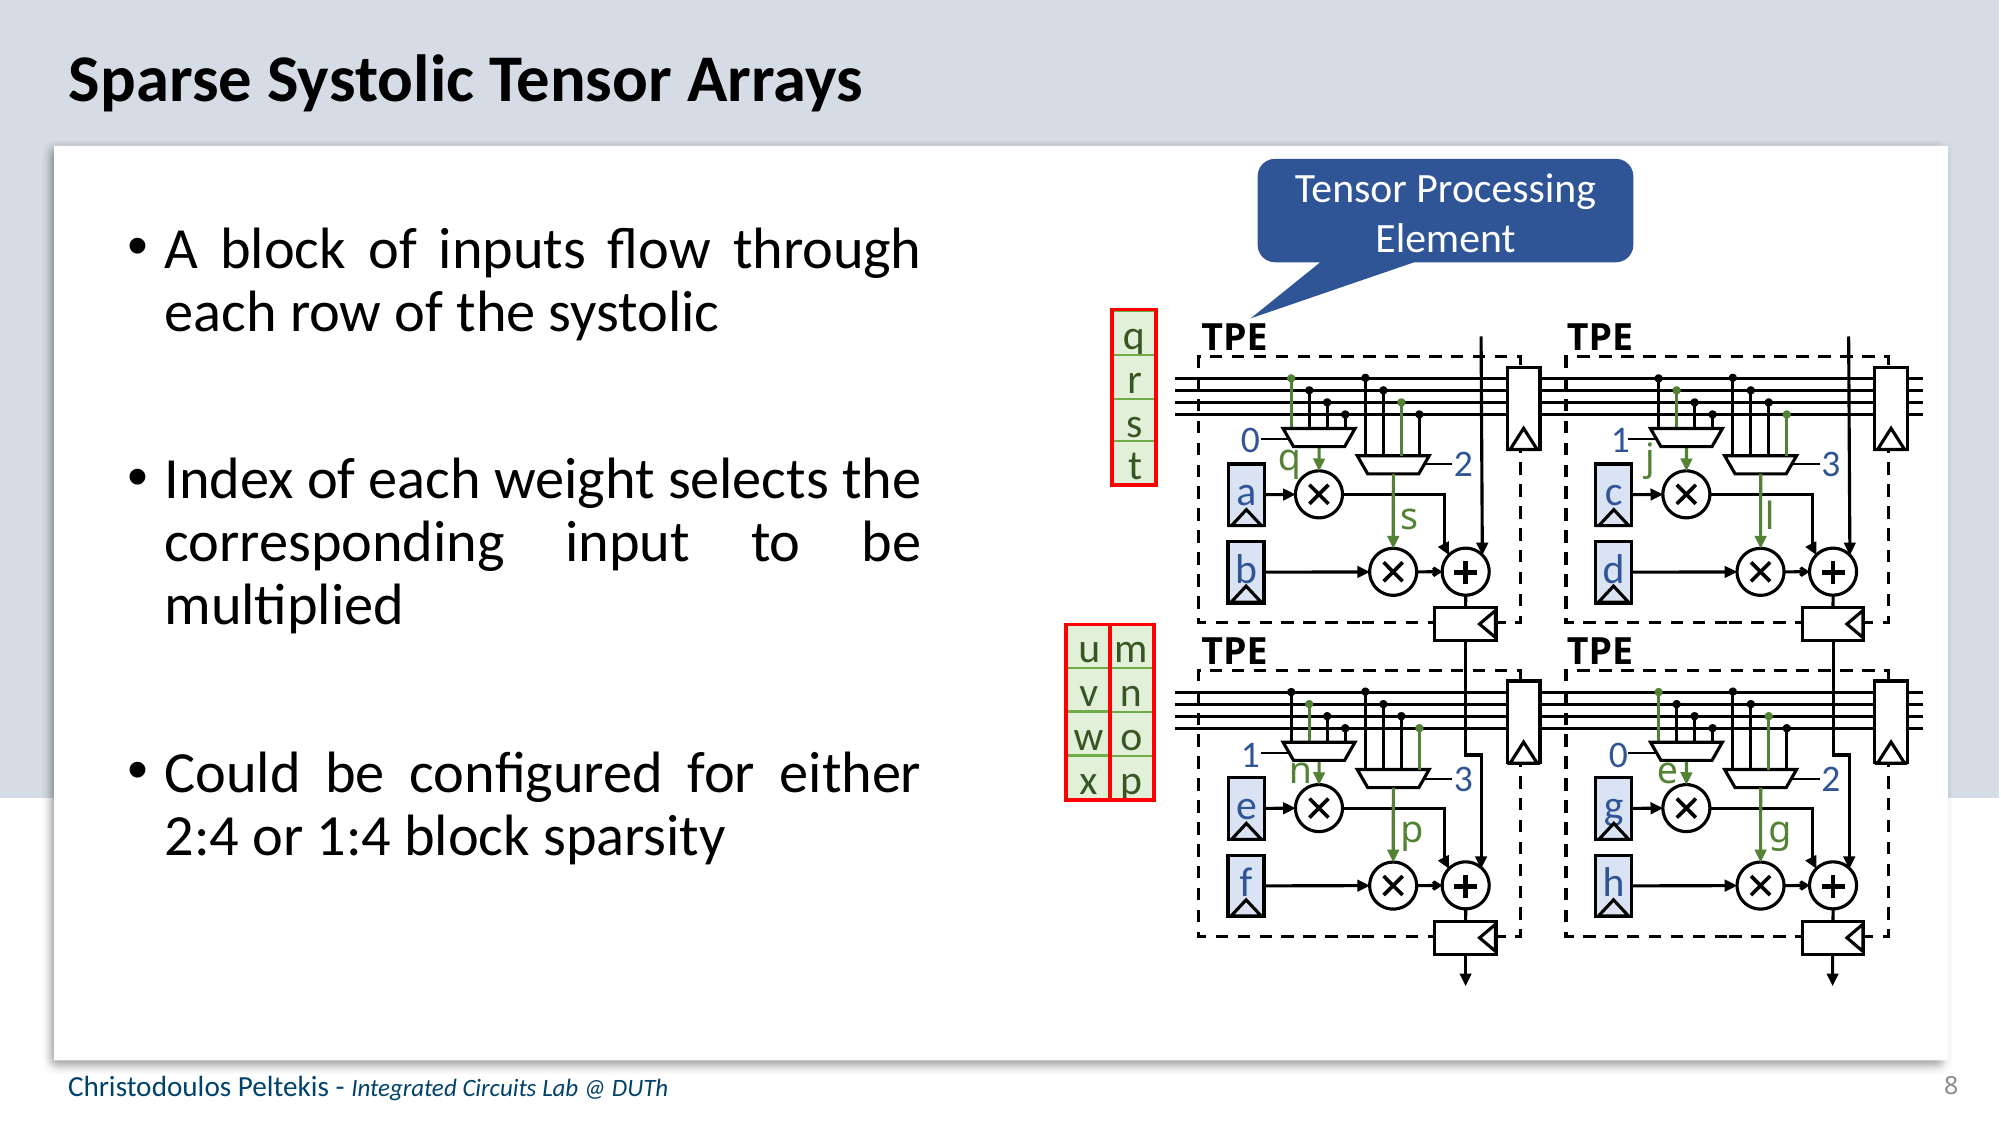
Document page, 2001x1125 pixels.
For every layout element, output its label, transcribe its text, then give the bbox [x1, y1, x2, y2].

text_box [1678, 718, 1693, 727]
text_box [1874, 680, 1908, 747]
text_box 1 [1596, 415, 1645, 468]
text_box [1367, 718, 1382, 727]
text_box [1734, 392, 1749, 401]
text_box p [1385, 797, 1393, 808]
text_box [1788, 730, 1832, 747]
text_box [1394, 808, 1450, 869]
text_box [1850, 763, 1889, 937]
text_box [1228, 777, 1265, 840]
text_box TPE [1186, 305, 1283, 366]
text_box g [1761, 797, 1807, 808]
text_box [1734, 706, 1749, 715]
text_box [1678, 404, 1693, 413]
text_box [1662, 470, 1710, 518]
text_box [1403, 404, 1479, 413]
text_box 3 [1806, 431, 1848, 492]
text_box [1565, 404, 1657, 413]
text_box [1770, 404, 1847, 413]
text_box [1111, 308, 1157, 486]
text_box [1737, 548, 1785, 596]
text_box [1467, 694, 1506, 703]
text_box [1385, 718, 1400, 727]
text_box [1467, 718, 1506, 727]
text_box [1367, 392, 1382, 401]
text_box [1851, 356, 1889, 377]
text_box [1367, 706, 1382, 715]
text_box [1816, 593, 1850, 655]
text_box [1734, 404, 1749, 413]
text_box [1369, 862, 1417, 910]
text_box [1198, 694, 1290, 703]
text_box [1483, 763, 1522, 937]
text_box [1442, 861, 1490, 909]
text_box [1809, 861, 1857, 909]
text_box s [1385, 484, 1393, 494]
text_box 1 [1226, 729, 1275, 782]
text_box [1449, 906, 1483, 969]
text_box TPE [1552, 305, 1649, 366]
text_box [1355, 768, 1431, 789]
text_box e [1642, 738, 1693, 799]
text_box [1660, 380, 1731, 389]
text_box [1770, 718, 1832, 727]
text_box [1835, 706, 1873, 715]
text_box [1484, 404, 1506, 413]
text_box [1722, 454, 1799, 475]
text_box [1394, 494, 1450, 556]
text_box 0 [1594, 729, 1643, 782]
text_box [1293, 706, 1308, 715]
text_box [1814, 807, 1848, 861]
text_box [1874, 367, 1908, 450]
text_box [1734, 694, 1832, 703]
text_box [1316, 427, 1357, 448]
text_box [1851, 380, 1873, 389]
text_box [1367, 694, 1464, 703]
text_box [1565, 718, 1657, 727]
text_box p [1394, 797, 1439, 808]
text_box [1816, 906, 1850, 969]
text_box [1709, 494, 1760, 556]
text_box [1198, 380, 1290, 389]
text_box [1507, 680, 1541, 747]
text_box [1311, 706, 1364, 715]
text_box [1595, 855, 1632, 917]
text_box [1198, 392, 1290, 401]
text_box [1693, 741, 1725, 762]
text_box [1507, 367, 1541, 450]
text_box [1293, 380, 1364, 389]
text_box [1198, 730, 1449, 937]
text_box [1198, 356, 1479, 377]
text_box [1763, 465, 1848, 548]
text_box [1670, 427, 1725, 448]
text_box [1752, 706, 1832, 715]
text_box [1595, 777, 1632, 840]
text_box 0 [1594, 722, 1643, 728]
text_box [1467, 670, 1522, 691]
text_box s [1394, 484, 1433, 494]
text_box [1198, 706, 1290, 715]
text_box [1198, 670, 1464, 691]
text_box g [1753, 797, 1760, 808]
text_box [1835, 694, 1873, 703]
text_box [1327, 741, 1357, 762]
text_box [1355, 454, 1431, 475]
text_box [1752, 392, 1847, 401]
text_box [1851, 392, 1873, 401]
text_box l [1761, 484, 1790, 494]
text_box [1369, 548, 1417, 596]
text_box [1293, 718, 1308, 727]
text_box [1329, 718, 1364, 727]
text_box [1565, 706, 1657, 715]
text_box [1295, 784, 1343, 832]
text_box [1835, 730, 1873, 747]
text_box [1311, 404, 1326, 413]
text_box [1809, 548, 1857, 596]
text_box [1835, 718, 1873, 727]
text_box [1311, 392, 1364, 401]
text_box 2 [1439, 431, 1481, 492]
text_box [1696, 404, 1731, 413]
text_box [1228, 855, 1265, 917]
text_box [1403, 718, 1464, 727]
slide_number 8 [1523, 1056, 1974, 1117]
text_box [1446, 807, 1480, 861]
text_box [1752, 718, 1767, 727]
text_box [1421, 730, 1464, 747]
text_box [1850, 416, 1889, 624]
text_box 0 [1226, 415, 1275, 468]
text_box [1660, 392, 1675, 401]
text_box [1342, 808, 1393, 869]
text_box [1385, 404, 1400, 413]
text_box n [1273, 738, 1327, 799]
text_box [1662, 784, 1710, 832]
text_box [1752, 404, 1767, 413]
text_box 2 [1806, 763, 1856, 807]
text_box [1788, 416, 1847, 463]
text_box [1737, 862, 1785, 910]
text_box [1385, 706, 1464, 715]
text_box Christodoulos Peltekis - Integrated Circuits Lab @ DUTh [53, 1046, 697, 1123]
text_box 3 [1439, 763, 1488, 807]
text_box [1595, 463, 1632, 526]
text_box [1367, 380, 1479, 389]
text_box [1709, 808, 1760, 869]
text_box l [1750, 484, 1760, 494]
text_box [1467, 706, 1506, 715]
text_box [1660, 694, 1731, 703]
text_box [1483, 380, 1506, 389]
text_box [1293, 392, 1308, 401]
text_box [1449, 593, 1483, 655]
text_box [1198, 416, 1449, 624]
text_box [1395, 465, 1480, 548]
text_box [1367, 404, 1382, 413]
text_box [1565, 670, 1832, 691]
text_box [1565, 730, 1816, 937]
text_box A block of inputs flow through each row of the systolic Index of each weight selects the corresponding input to be multiplied Could be configured for either 2:4 or 1:4 block sparsity [112, 210, 937, 1005]
text_box [1198, 404, 1290, 413]
text_box [1198, 718, 1290, 727]
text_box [1342, 494, 1393, 556]
text_box [1483, 416, 1522, 624]
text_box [1359, 747, 1588, 763]
text_box [1385, 392, 1479, 401]
text_box [1565, 356, 1847, 377]
text_box [1565, 416, 1816, 624]
text_box [1660, 706, 1675, 715]
text_box [1696, 718, 1731, 727]
text_box [1835, 670, 1889, 691]
text_box [1111, 623, 1155, 801]
text_box 2 [1483, 431, 1488, 492]
text_box [1065, 623, 1111, 801]
text_box [1565, 392, 1657, 401]
text_box j [1632, 425, 1670, 486]
text_box TPE [1552, 619, 1649, 680]
text_box q [1265, 425, 1316, 486]
text_box [1483, 356, 1522, 377]
text_box TPE [1186, 619, 1283, 680]
text_box 3 [1850, 431, 1856, 492]
text_box [1329, 404, 1364, 413]
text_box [1228, 541, 1265, 603]
text_box [1660, 718, 1675, 727]
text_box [1761, 808, 1817, 869]
text_box [1734, 380, 1847, 389]
text_box [1722, 768, 1799, 789]
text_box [1761, 494, 1817, 556]
text_box [1678, 706, 1731, 715]
text_box [1678, 392, 1731, 401]
text_box [1293, 694, 1364, 703]
text_box Tensor Processing Element [1250, 157, 1635, 320]
text_box 0 [1226, 407, 1275, 414]
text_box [1442, 548, 1490, 596]
text_box [1565, 694, 1657, 703]
text_box [1421, 416, 1480, 463]
text_box [1483, 392, 1506, 401]
text_box [1660, 404, 1675, 413]
text_box [1851, 404, 1873, 413]
text_box [1565, 380, 1657, 389]
text_box Sparse Systolic Tensor Arrays [54, 27, 1948, 122]
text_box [1595, 541, 1632, 603]
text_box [1228, 463, 1265, 526]
text_box 1 [1226, 722, 1275, 728]
text_box [1467, 730, 1506, 747]
text_box 1 [1596, 407, 1645, 414]
text_box [1311, 718, 1326, 727]
text_box [1293, 404, 1308, 413]
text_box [1295, 470, 1343, 518]
text_box [1734, 718, 1749, 727]
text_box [1727, 747, 1956, 763]
